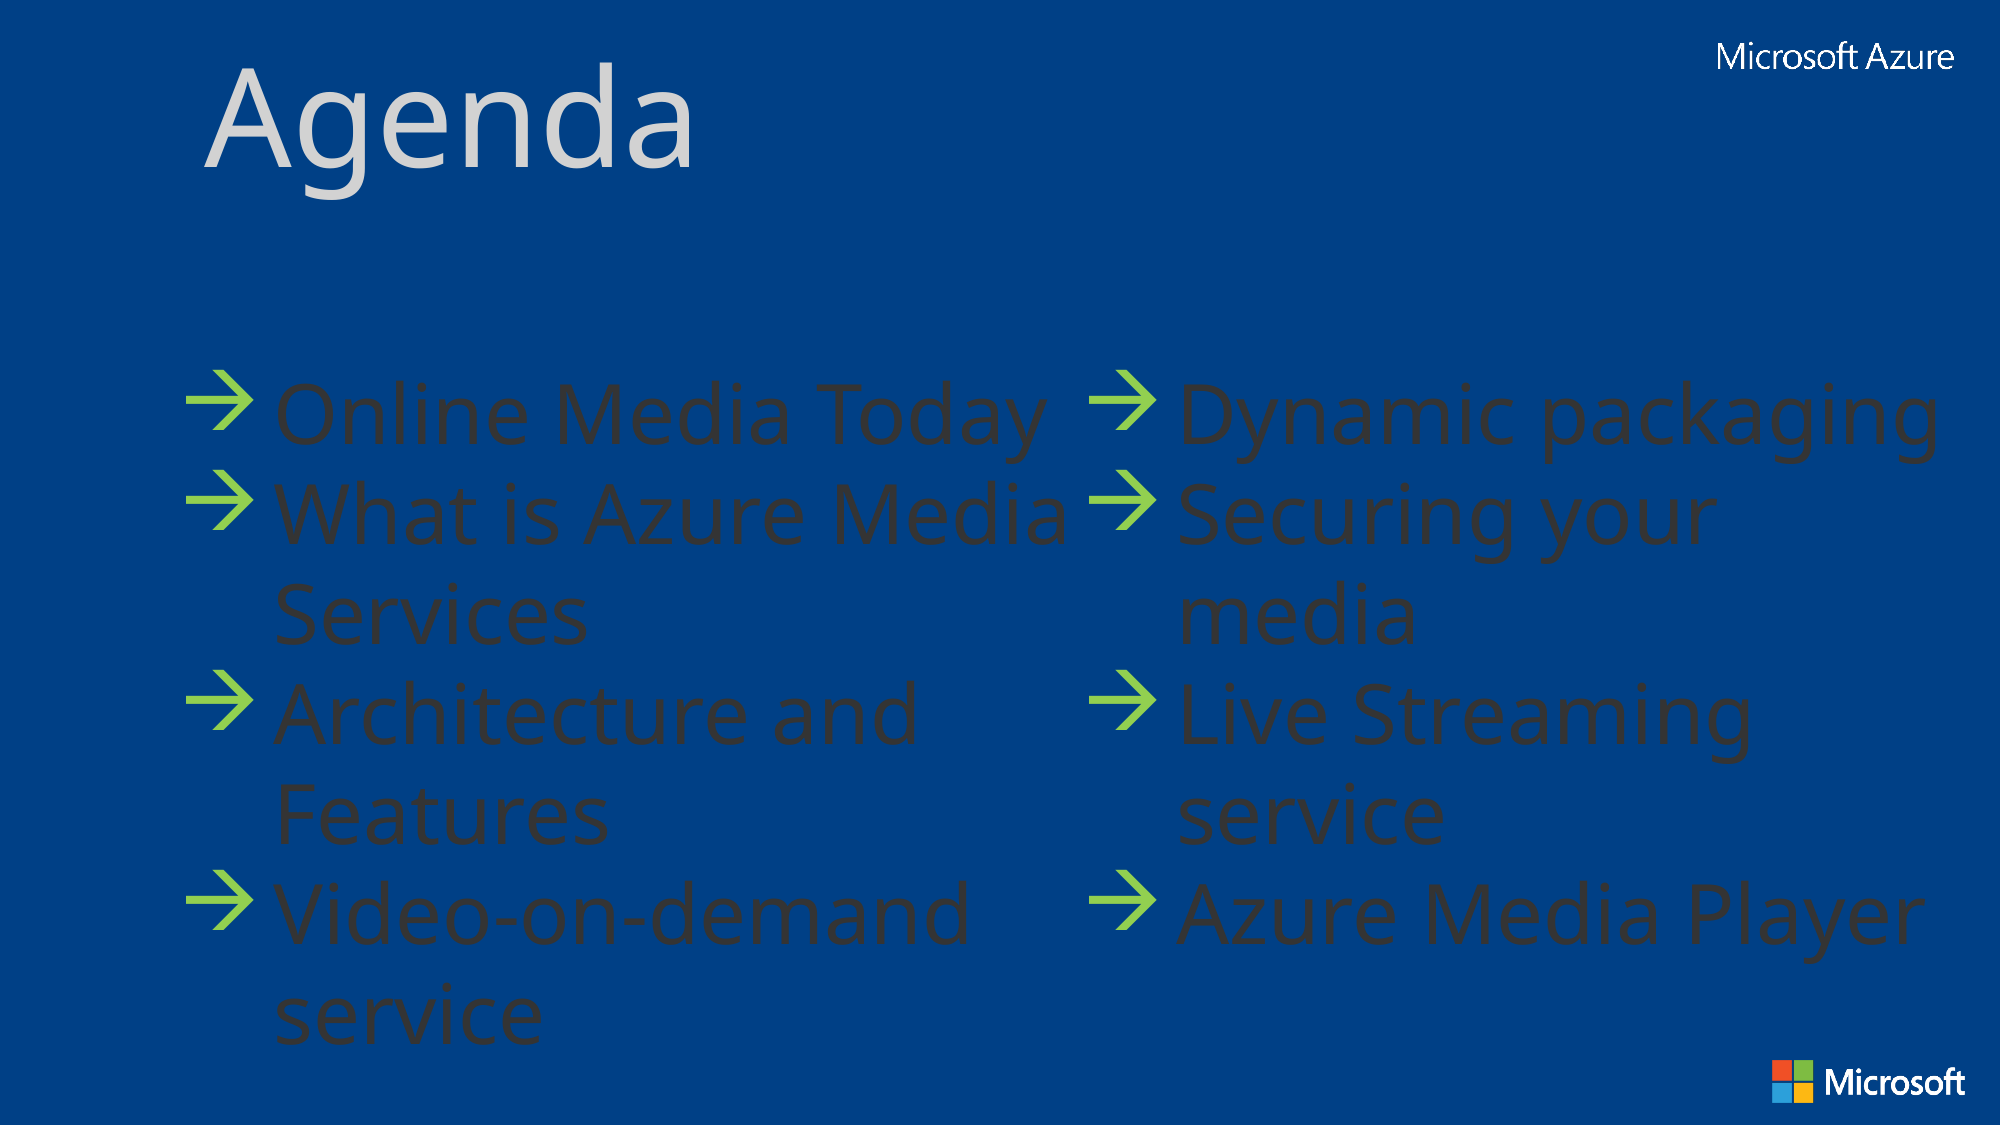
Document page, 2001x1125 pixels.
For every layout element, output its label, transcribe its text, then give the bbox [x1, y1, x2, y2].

title Agenda [189, 22, 2000, 330]
subtitle Online Media Today What is Azure Media Services Architecture and Features Video-on-demand service Dynamic packaging Securing your media Live Streaming service Azure Media Player [164, 353, 2000, 1079]
picture [1772, 1079, 1965, 1103]
